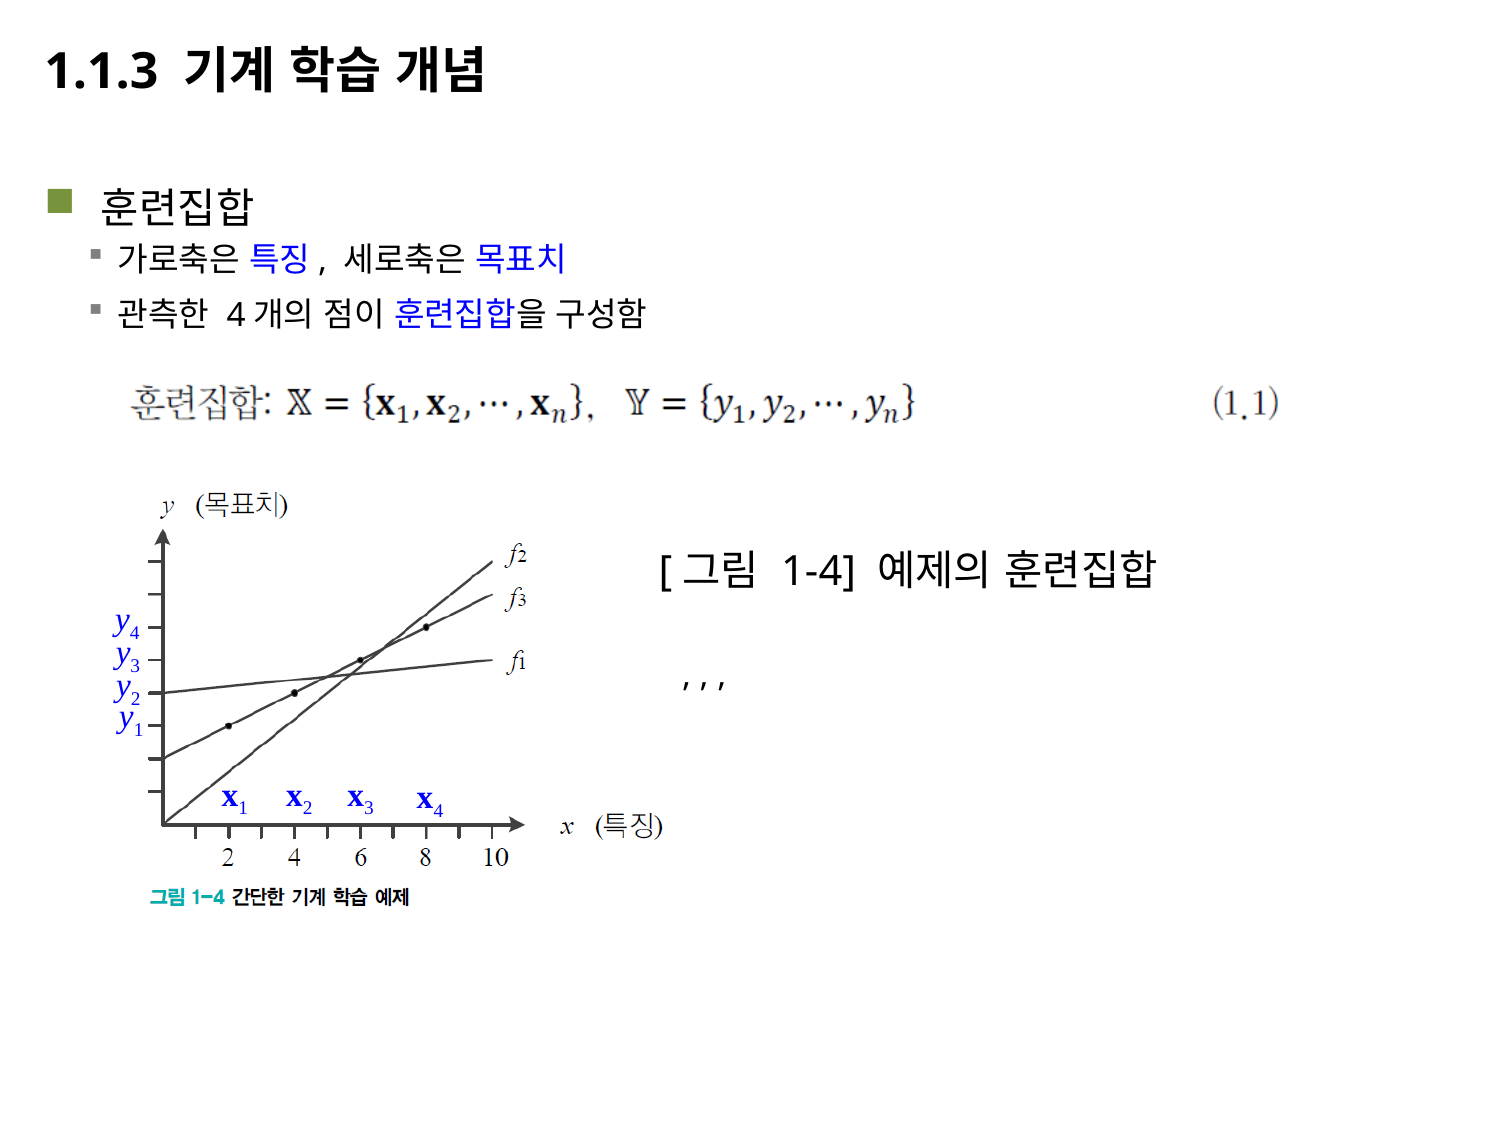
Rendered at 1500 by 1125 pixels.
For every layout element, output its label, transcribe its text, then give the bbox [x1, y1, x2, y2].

picture [126, 373, 1291, 435]
text_box y4 [100, 586, 140, 655]
text_box y1 [104, 721, 140, 752]
picture [145, 489, 667, 915]
list 훈련집합 가로축은 특징, 세로축은 목표치 관측한 4개의 점이 훈련집합을 구성함 [29, 148, 1471, 1083]
text_box y2 [101, 688, 140, 721]
text_box y3 [100, 655, 140, 688]
text_box [그림 1-4] 예제의 훈련집합 [672, 530, 946, 606]
title 1.1.3 기계 학습 개념 [29, 23, 1270, 114]
